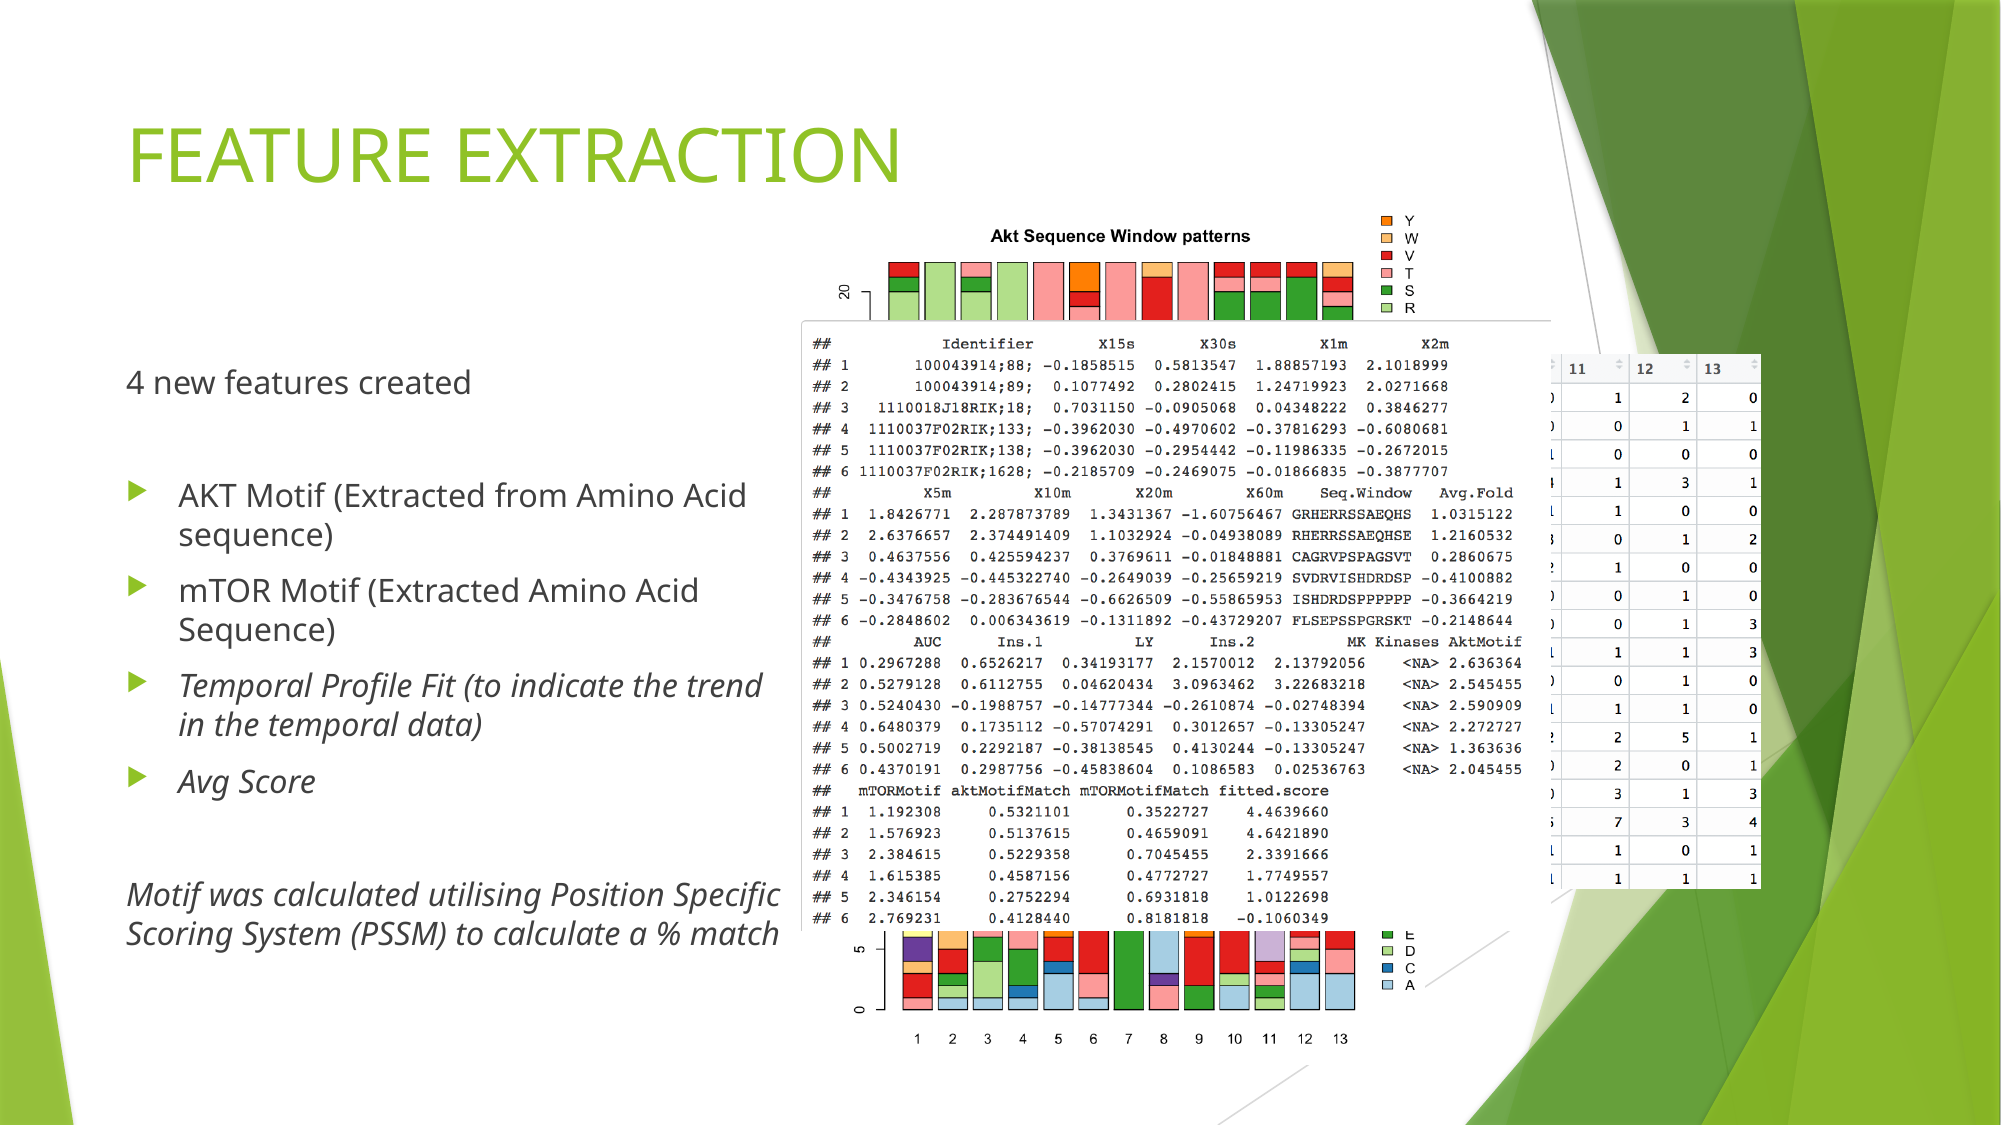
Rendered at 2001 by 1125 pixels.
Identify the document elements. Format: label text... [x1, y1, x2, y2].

picture [796, 319, 1761, 1066]
list 4 new features created AKT Motif (Extracted from Amino Acid sequence) mTOR Motif (Extracted Amino Acid Sequence) Temporal Profile Fit (to indicate the trend in the temporal data) Avg Score Motif was calculated utilising Position Specific Scoring System (PSSM) to calculate a % match [111, 354, 798, 992]
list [815, 207, 1425, 318]
title FEATURE EXTRACTION [111, 99, 1522, 317]
